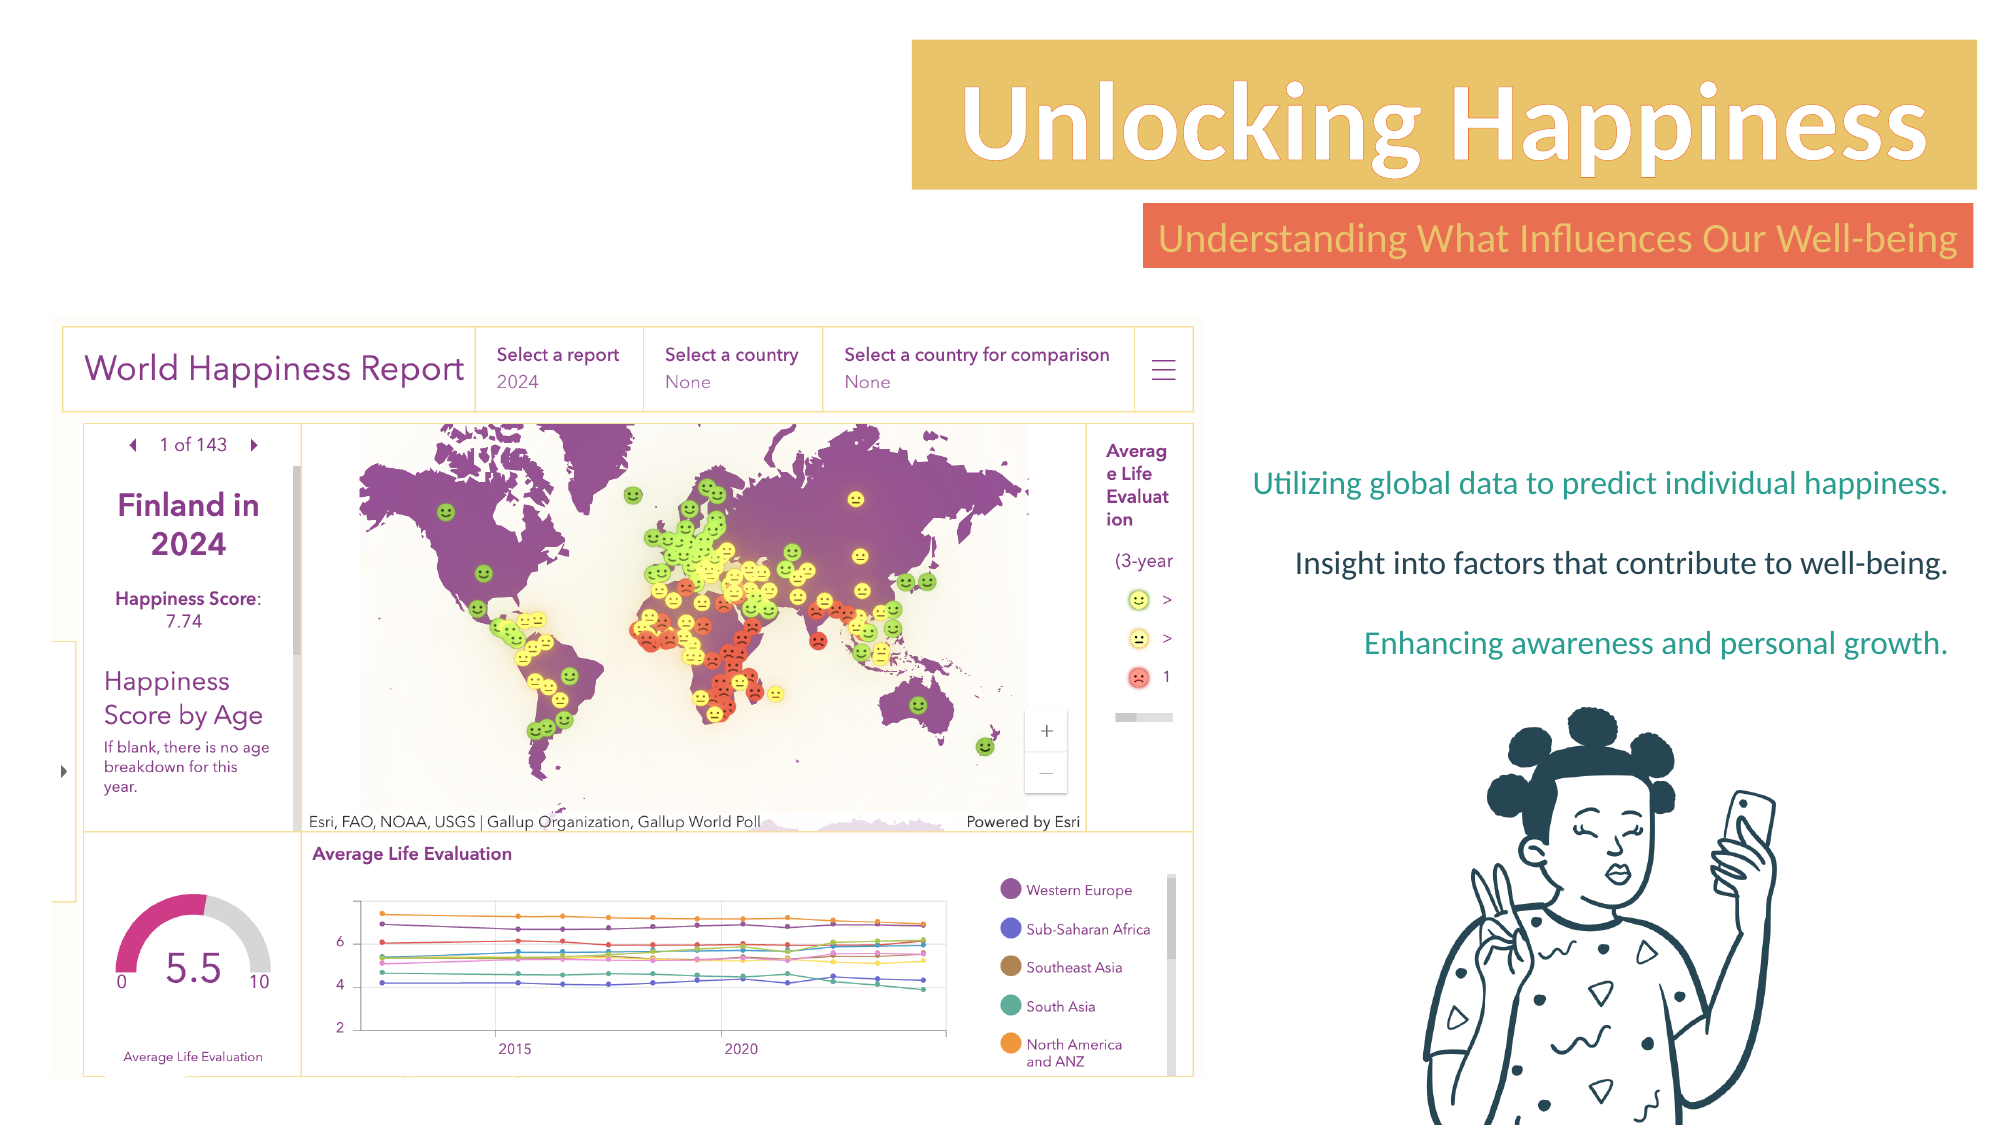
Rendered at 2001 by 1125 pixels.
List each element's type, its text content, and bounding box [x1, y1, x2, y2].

text_box Utilizing global data to predict individual happiness. Insight into factors that contribute to well-being. Enhancing awareness and personal growth. [1234, 461, 1950, 662]
text_box Understanding What Influences Our Well-being [1143, 203, 1974, 268]
text_box Unlocking Happiness [911, 39, 1978, 190]
picture [1409, 696, 1787, 1125]
picture [49, 314, 1204, 1078]
